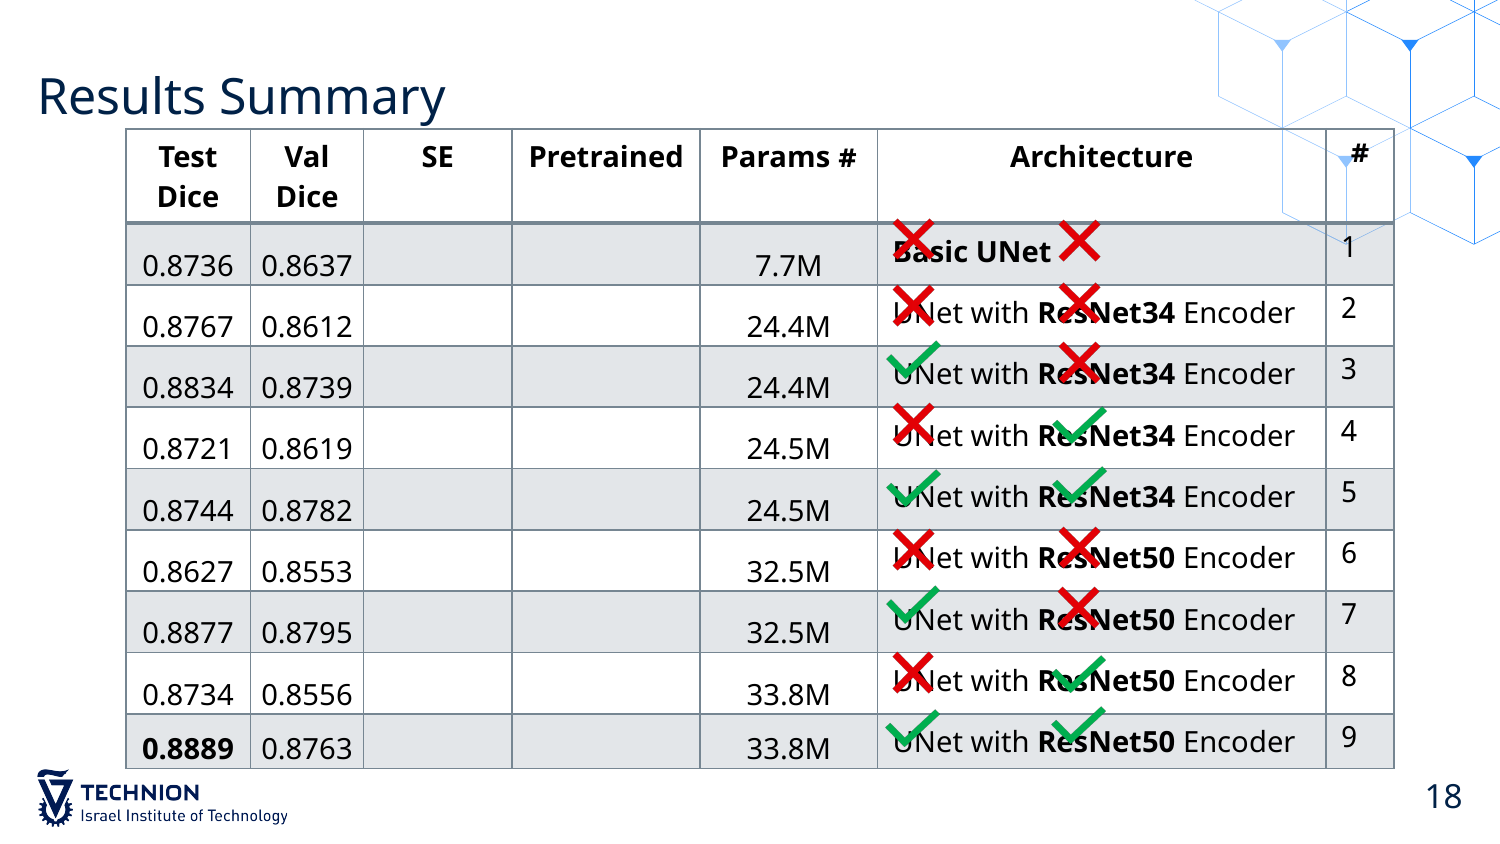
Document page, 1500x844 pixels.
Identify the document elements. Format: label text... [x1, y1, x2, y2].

table_header Test Dice [127, 159, 250, 221]
table_cell 6 [1327, 531, 1393, 590]
table_cell 8 [1327, 653, 1393, 713]
table_cell [364, 715, 511, 768]
table_cell 2 [1327, 286, 1393, 345]
table_cell 0.8637 [251, 225, 363, 284]
table_cell 0.8877 [127, 592, 250, 652]
table_header # [1327, 159, 1393, 221]
table_cell UNet with ResNet34 Encoder [946, 286, 1045, 345]
table_cell 24.4M [701, 347, 877, 406]
table_cell [364, 592, 511, 652]
table_cell UNet with ResNet34 Encoder [1113, 469, 1325, 529]
table_cell UNet with ResNet34 Encoder [1113, 408, 1325, 468]
table_cell 33.8M [701, 653, 877, 713]
table_cell 0.8736 [127, 225, 250, 284]
table_cell 0.8627 [127, 531, 250, 590]
table_cell 0.8619 [251, 408, 363, 468]
table_header Architecture [878, 159, 1325, 221]
table_cell 32.5M [701, 531, 877, 590]
table_cell UNet with ResNet50 Encoder [946, 592, 1045, 652]
table_cell [364, 286, 511, 345]
table_cell 0.8612 [251, 286, 363, 345]
table_cell [513, 469, 699, 529]
table_cell 33.8M [701, 715, 877, 768]
slide_number 18 [1377, 751, 1464, 844]
table_cell [513, 408, 699, 468]
table_cell [364, 469, 511, 529]
table_cell 3 [1327, 347, 1393, 406]
table_cell [364, 347, 511, 406]
table_cell 0.8553 [251, 531, 363, 590]
table_cell 0.8834 [127, 347, 250, 406]
table_cell 0.8744 [127, 469, 250, 529]
table_cell 7.7M [701, 225, 877, 284]
table_header SE [364, 159, 511, 221]
table_cell 9 [1327, 715, 1393, 768]
table_cell [513, 286, 699, 345]
table_cell [513, 531, 699, 590]
table_cell 0.8739 [251, 347, 363, 406]
table_cell UNet with ResNet50 Encoder [1113, 531, 1325, 590]
table_cell [513, 592, 699, 652]
table_cell [364, 531, 511, 590]
table_cell UNet with ResNet34 Encoder [1113, 286, 1325, 345]
table_cell UNet with ResNet34 Encoder [946, 469, 1045, 529]
table_cell [364, 653, 511, 713]
table_cell 0.8721 [127, 408, 250, 468]
table_cell 5 [1327, 469, 1393, 529]
table_cell UNet with ResNet50 Encoder [1113, 653, 1325, 713]
table_cell [364, 225, 511, 284]
table_header # Params [701, 159, 877, 221]
table_cell 0.8767 [127, 286, 250, 345]
table_cell 24.4M [701, 286, 877, 345]
table_cell 24.5M [701, 408, 877, 468]
table_cell 0.8763 [251, 715, 363, 768]
title Results Summary [37, 37, 1435, 159]
table_cell UNet with ResNet34 Encoder [1113, 347, 1325, 406]
table_cell Basic UNet [946, 225, 1045, 284]
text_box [884, 210, 942, 757]
table_cell 4 [1327, 408, 1393, 468]
table_cell Basic UNet [1113, 225, 1325, 284]
table_cell [513, 653, 699, 713]
table_header Val Dice [251, 159, 363, 221]
table_cell 0.8734 [127, 653, 250, 713]
table_cell 0.8889 [127, 715, 250, 768]
table_cell 0.8782 [251, 469, 363, 529]
table_cell [513, 347, 699, 406]
table_cell [513, 225, 699, 284]
table_cell 7 [1327, 592, 1393, 652]
table_cell UNet with ResNet50 Encoder [946, 531, 1045, 590]
table_cell UNet with ResNet50 Encoder [1113, 592, 1325, 652]
table_cell [513, 715, 699, 768]
table_cell 32.5M [701, 592, 877, 652]
table_cell 0.8795 [251, 592, 363, 652]
table_header Pretrained [513, 159, 699, 221]
table_cell UNet with ResNet50 Encoder [946, 653, 1045, 713]
table_cell UNet with ResNet50 Encoder [878, 715, 1325, 768]
table_cell 24.5M [701, 469, 877, 529]
table_cell UNet with ResNet34 Encoder [946, 408, 1045, 468]
table_cell 1 [1327, 225, 1393, 284]
table_cell 0.8556 [251, 653, 363, 713]
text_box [1050, 212, 1108, 754]
table_cell UNet with ResNet34 Encoder [946, 347, 1045, 406]
table_cell [364, 408, 511, 468]
